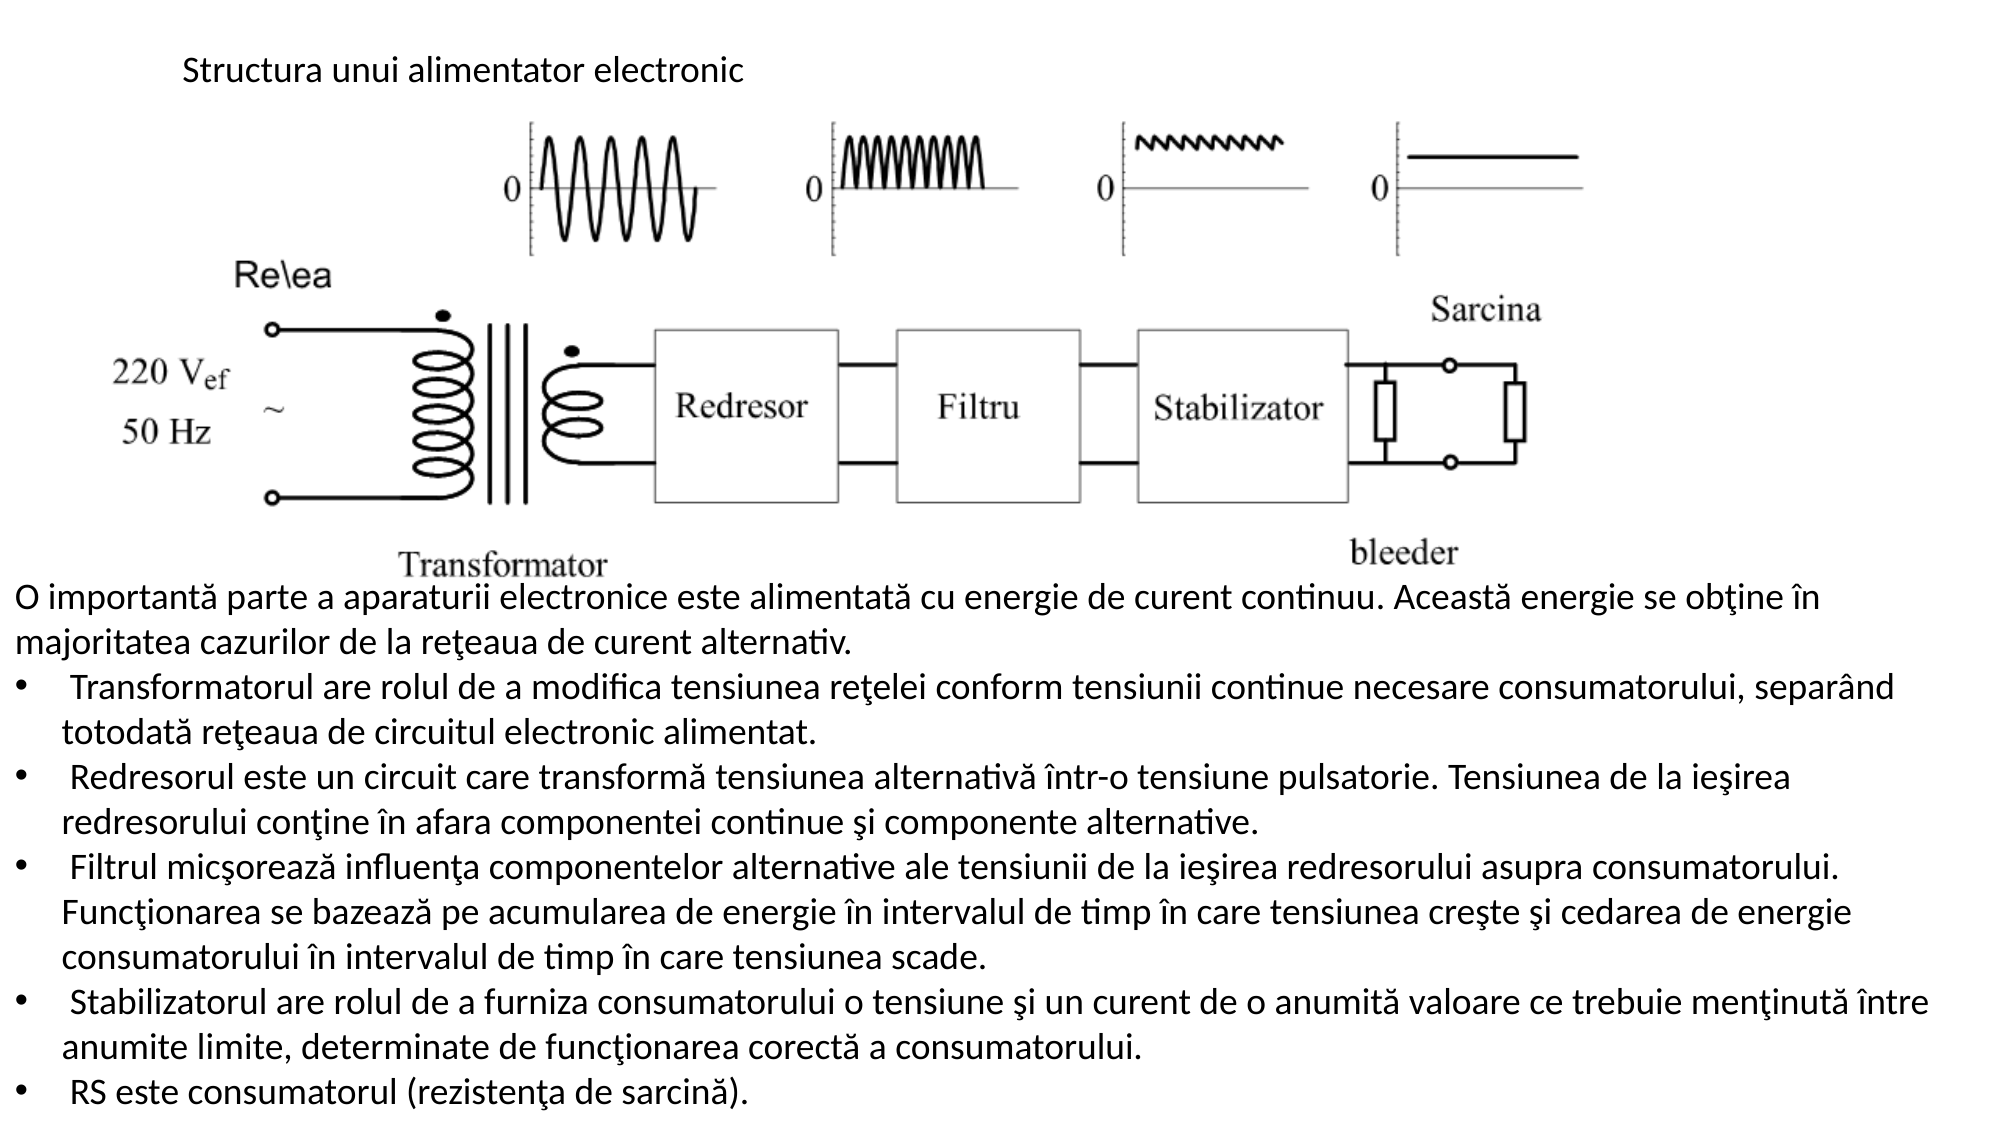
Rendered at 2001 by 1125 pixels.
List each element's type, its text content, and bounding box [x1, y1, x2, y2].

text_box Structura unui alimentator electronic [167, 37, 760, 81]
text_box O importantă parte a aparaturii electronice este alimentată cu energie de curent continuu. Această energie se obţine în majoritatea cazurilor de la reţeaua de curent alternativ. Transformatorul are rolul de a modifica tensiunea reţelei conform tensiunii continue necesare consumatorului, separând totodată reţeaua de circuitul electronic alimentat. Redresorul este un circuit care transformă tensiunea alternativă într-o tensiune pulsatorie. Tensiunea de la ieşirea redresorului conţine în afara componentei continue şi componente alternative. Filtrul micşorează influenţa componentelor alternative ale tensiunii de la ieşirea redresorului asupra consumatorului. Funcţionarea se bazează pe acumularea de energie în intervalul de timp în care tensiunea creşte şi cedarea de energie consumatorului în intervalul de timp în care tensiunea scade. Stabilizatorul are rolul de a furniza consumatorului o tensiune şi un curent de o anumită valoare ce trebuie menţinută între anumite limite, determinate de funcţionarea corectă a consumatorului. RS este consumatorul (rezistenţa de sarcină). [0, 564, 1974, 1120]
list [95, 81, 1620, 632]
